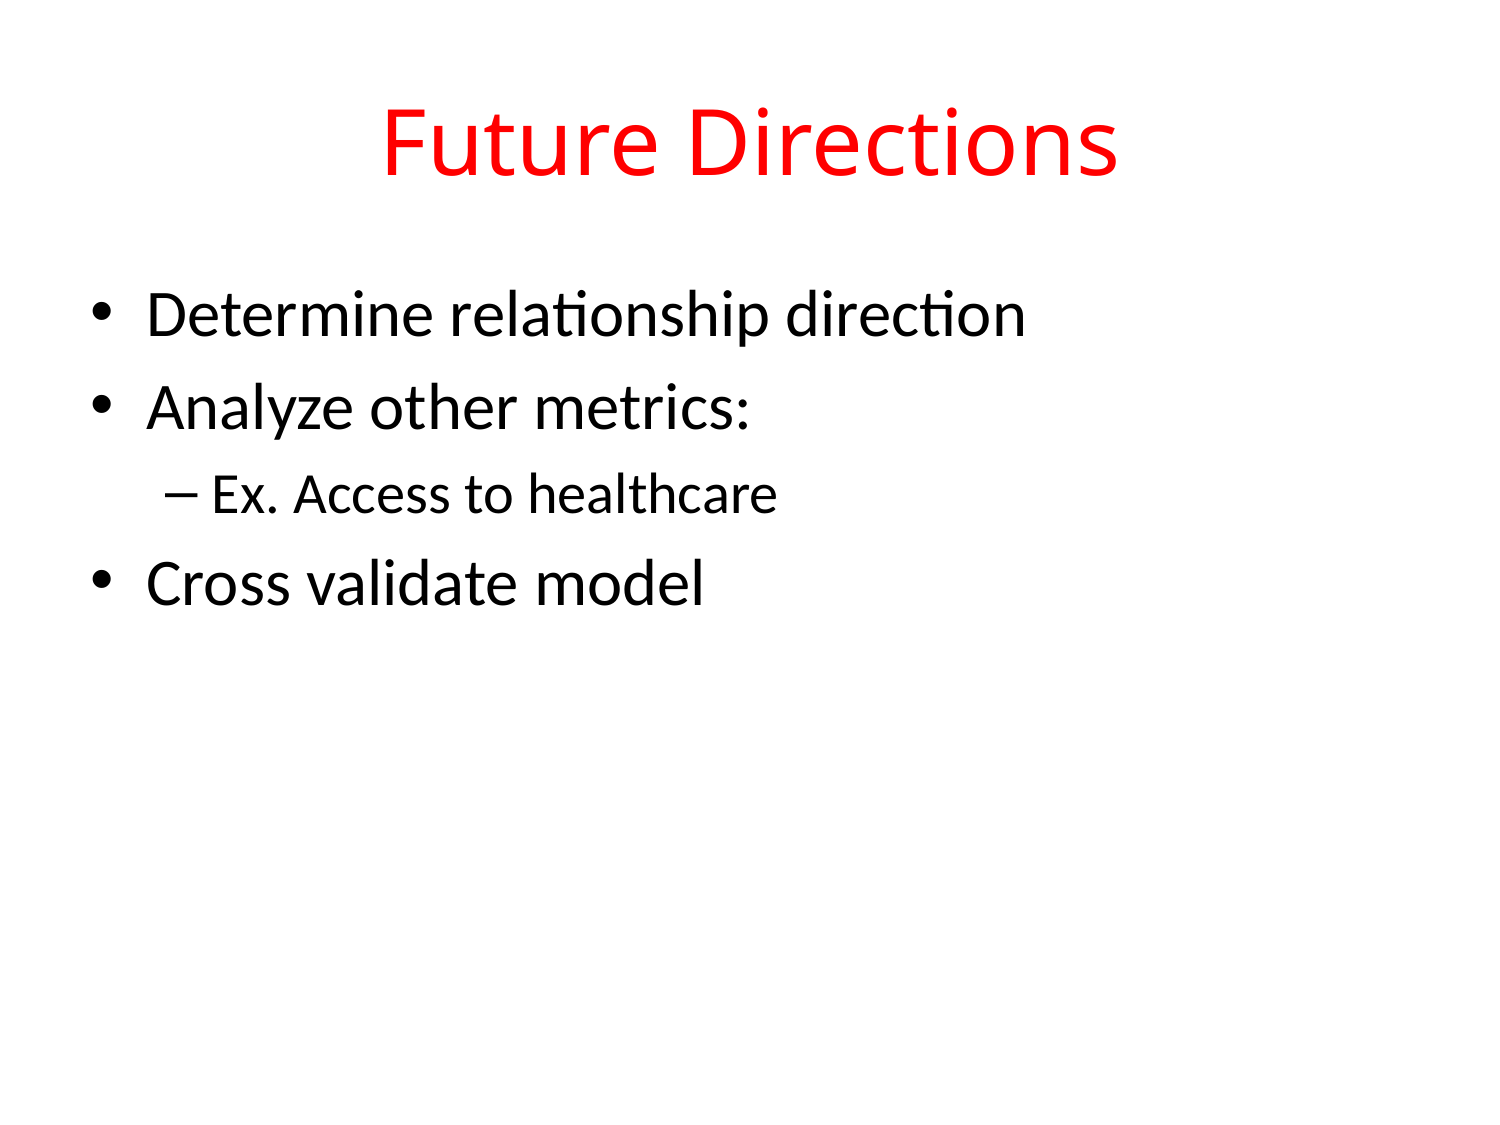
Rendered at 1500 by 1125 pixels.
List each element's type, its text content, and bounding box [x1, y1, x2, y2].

list Determine relationship direction Analyze other metrics: Ex. Access to healthcare Cross validate model [75, 262, 1425, 1005]
title Future Directions [75, 45, 1425, 233]
